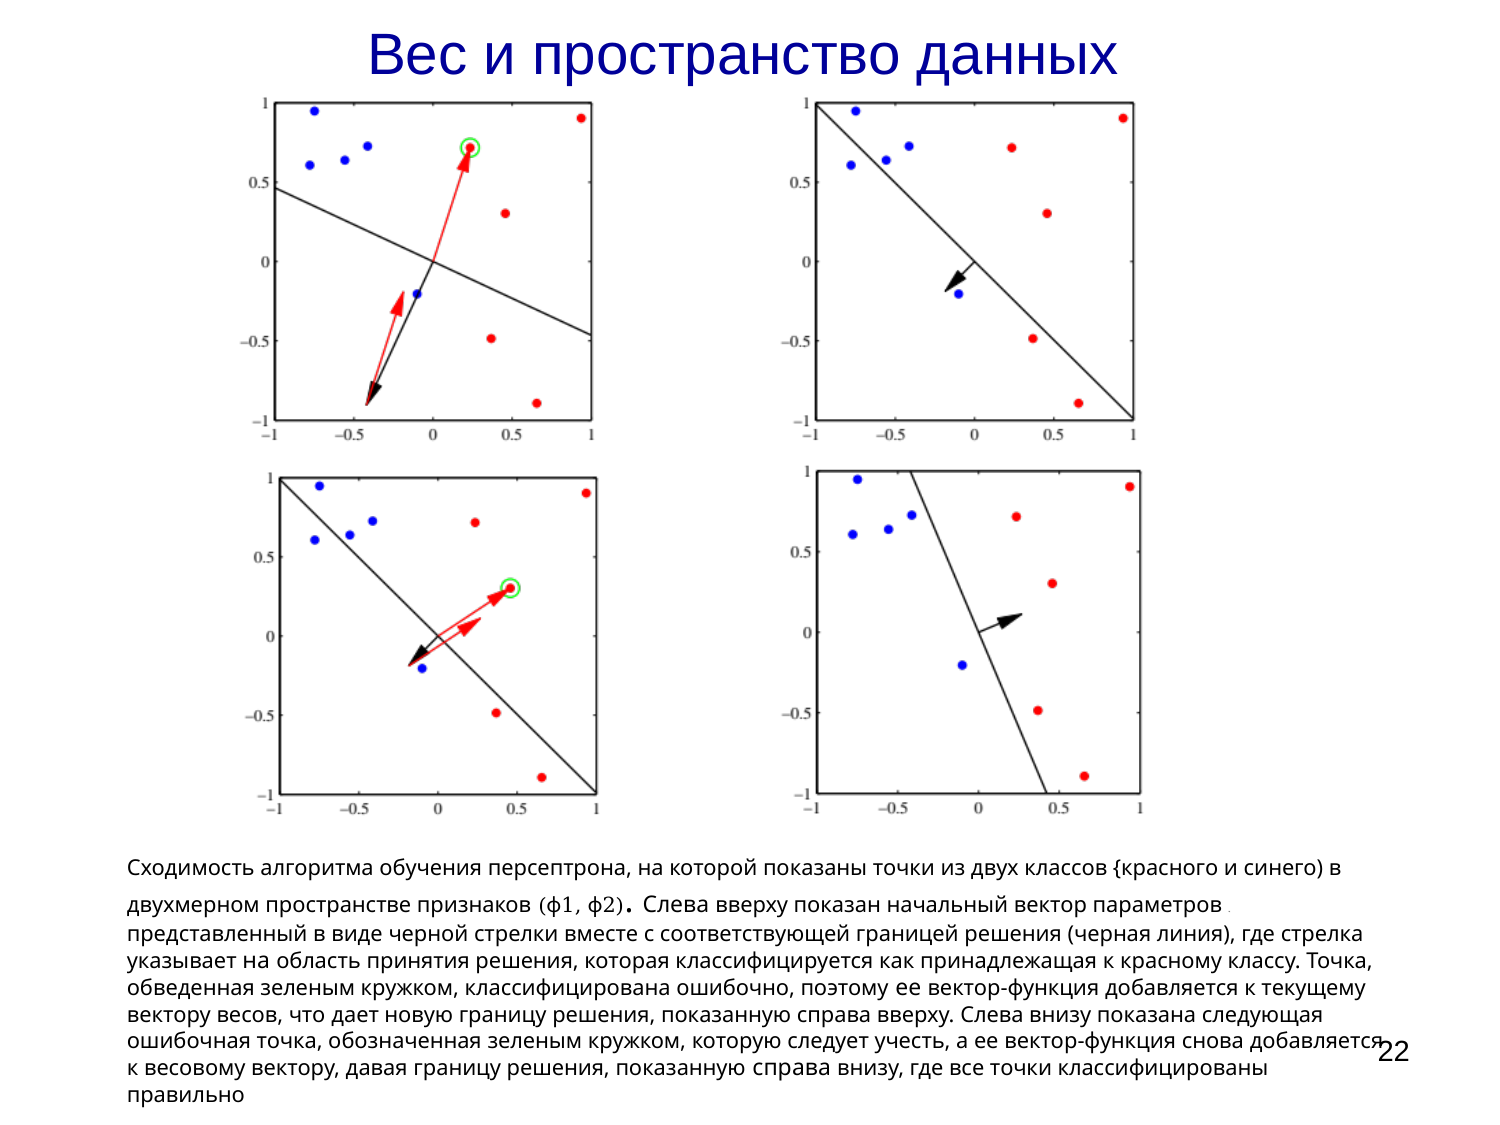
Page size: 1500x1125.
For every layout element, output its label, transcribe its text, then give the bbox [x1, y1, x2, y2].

slide_number 22 [1074, 1024, 1425, 1103]
title Вес и пространство данных [68, 16, 1419, 87]
text_box Сходимость алгоритма обучения персептрона, на которой показаны точки из двух классов {красного и синего) в двухмерном пространстве признаков (ф1, ф2). Слева вверху показан начальный вектор параметров w, представленный в виде черной стрелки вместе с соответствующей границей решения (черная линия), где стрелка указывает на область принятия решения, которая классифицируется как принадлежащая к красному классу. Точка, обведенная зеленым кружком, классифицирована ошибочно, поэтому ее вектор-функция добавляется к текущему вектору весов, что дает новую границу решения, показанную справа вверху. Слева внизу показана следующая ошибочная точка, обозначенная зеленым кружком, которую следует учесть, а ее вектор-функция снова добавляется к весовому вектору, давая границу решения, показанную справа внизу, где все точки классифицированы правильно [112, 845, 1402, 1114]
picture [215, 84, 607, 846]
picture [756, 84, 1150, 846]
